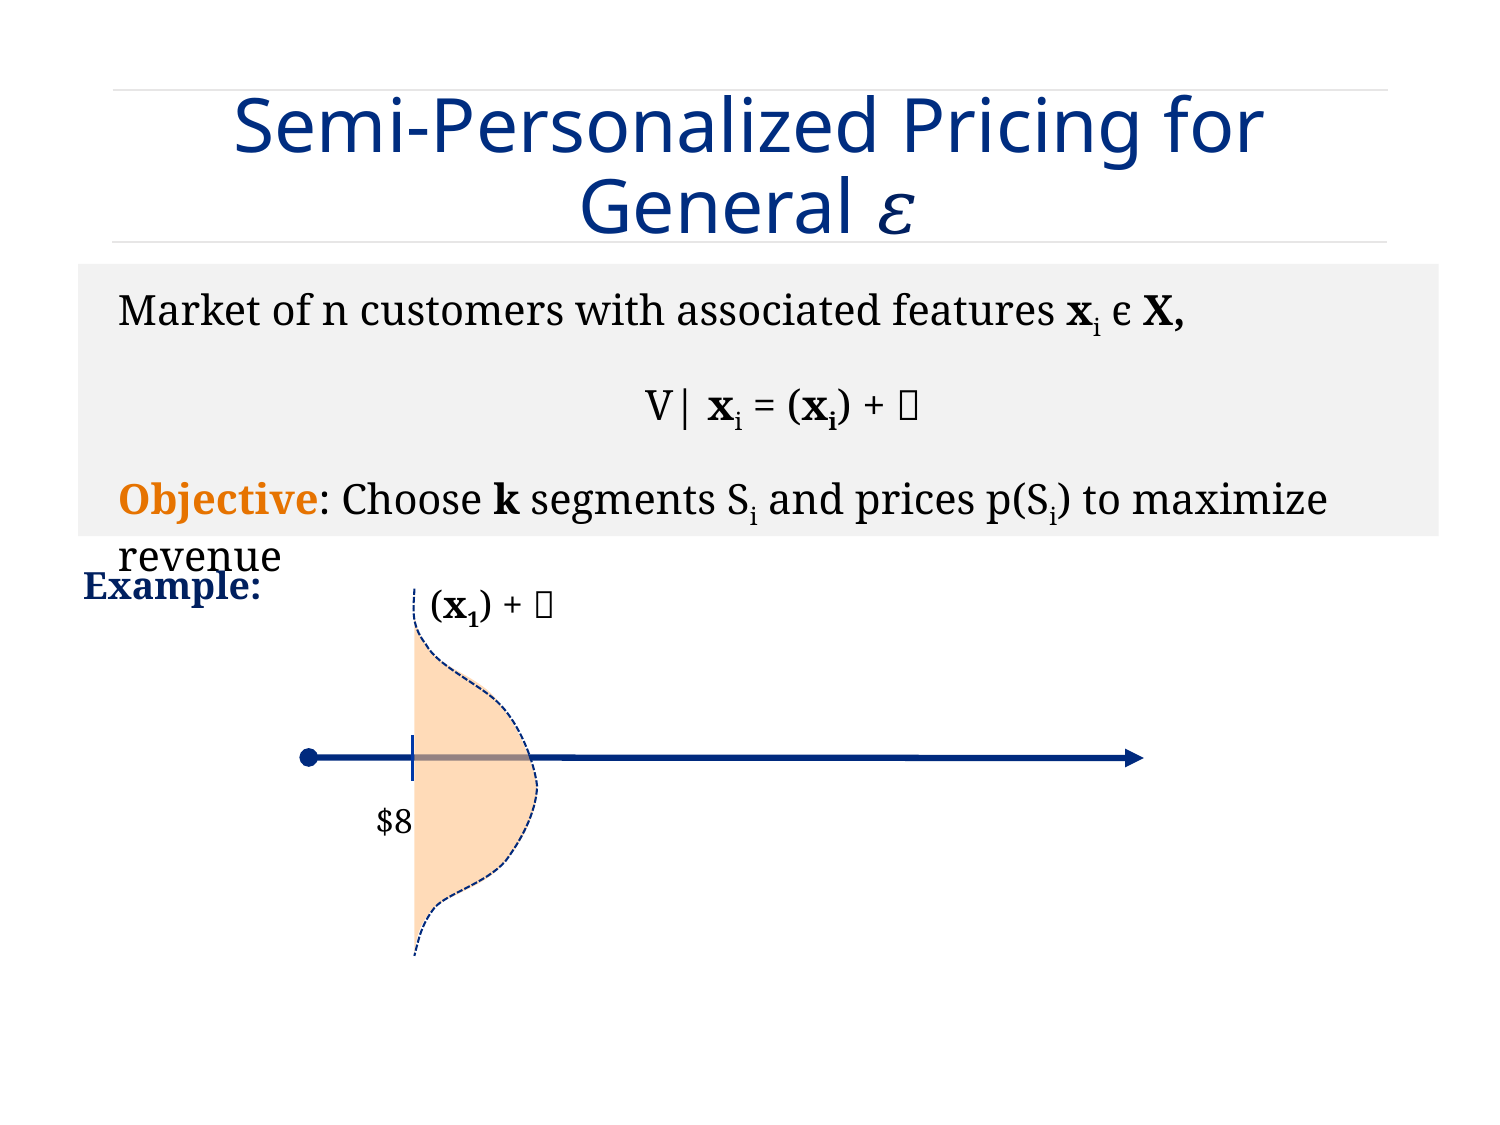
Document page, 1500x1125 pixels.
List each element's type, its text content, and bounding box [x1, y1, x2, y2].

text_box $8 [360, 792, 414, 848]
text_box Example: [68, 554, 287, 615]
title Semi-Personalized Pricing for General 𝜀 [103, 59, 1397, 278]
text_box [413, 759, 539, 957]
text_box [77, 263, 1440, 537]
text_box [412, 588, 532, 757]
